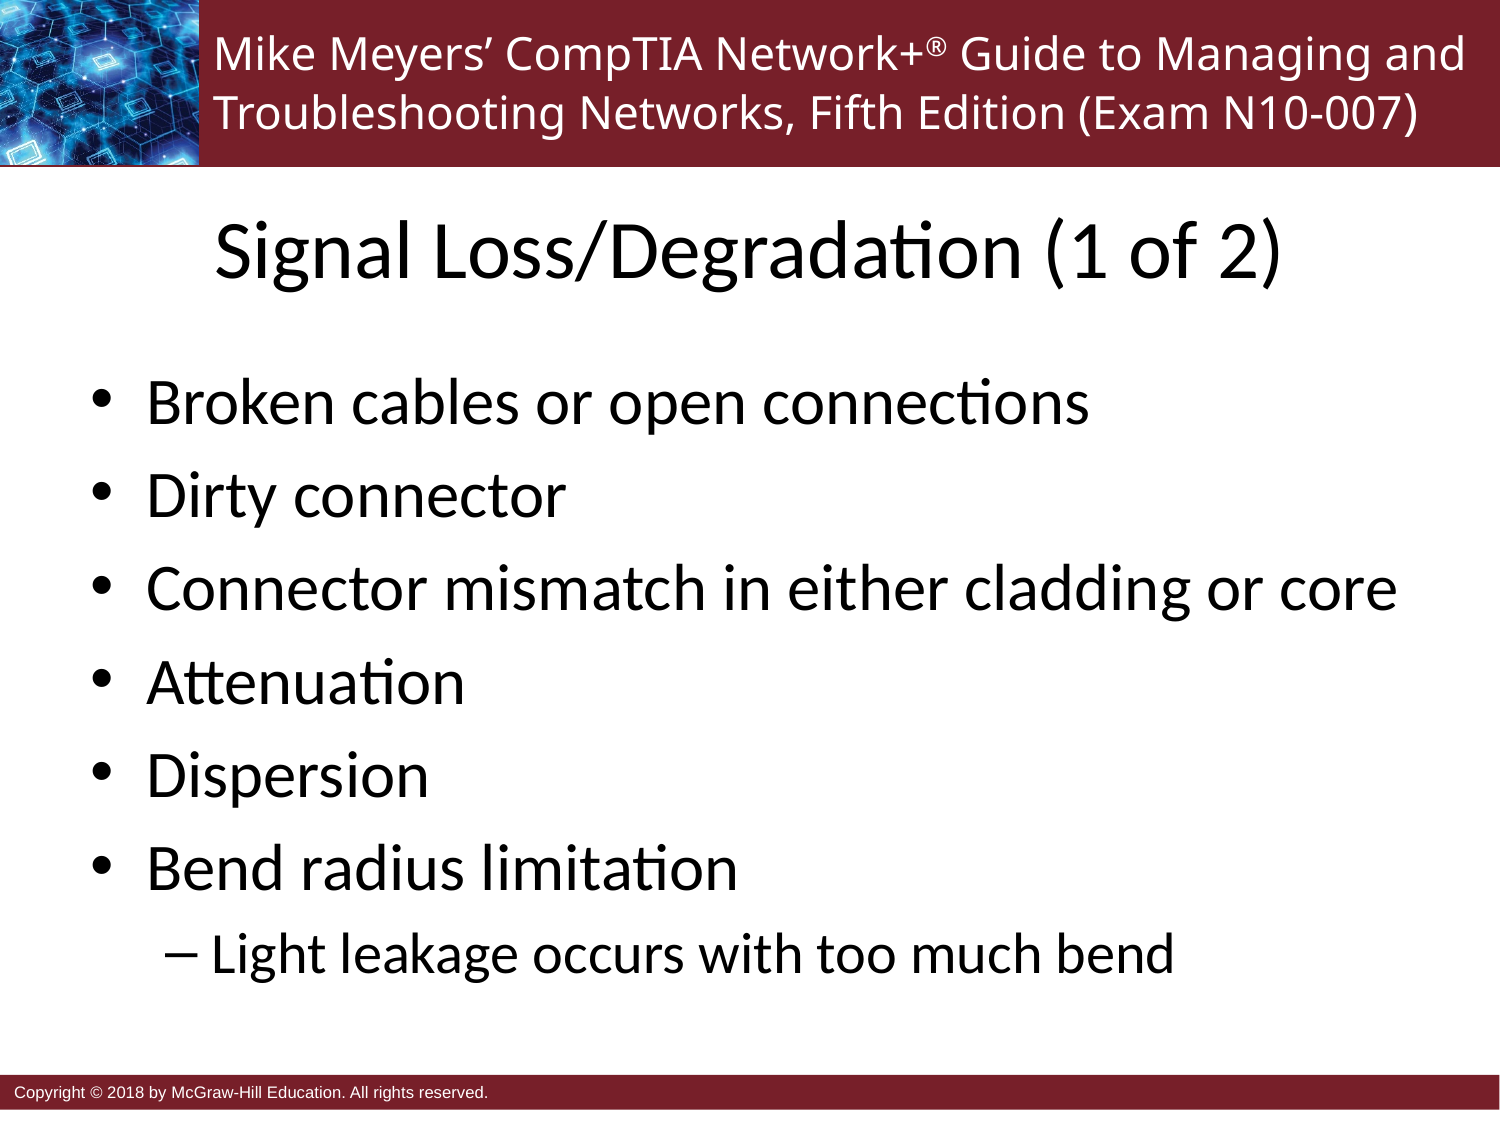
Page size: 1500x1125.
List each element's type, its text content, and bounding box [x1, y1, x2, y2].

list Broken cables or open connections Dirty connector Connector mismatch in either cladding or core Attenuation Dispersion Bend radius limitation Light leakage occurs with too much bend [75, 350, 1425, 1050]
picture [0, 0, 199, 165]
title Signal Loss/Degradation (1 of 2) [0, 187, 1500, 338]
